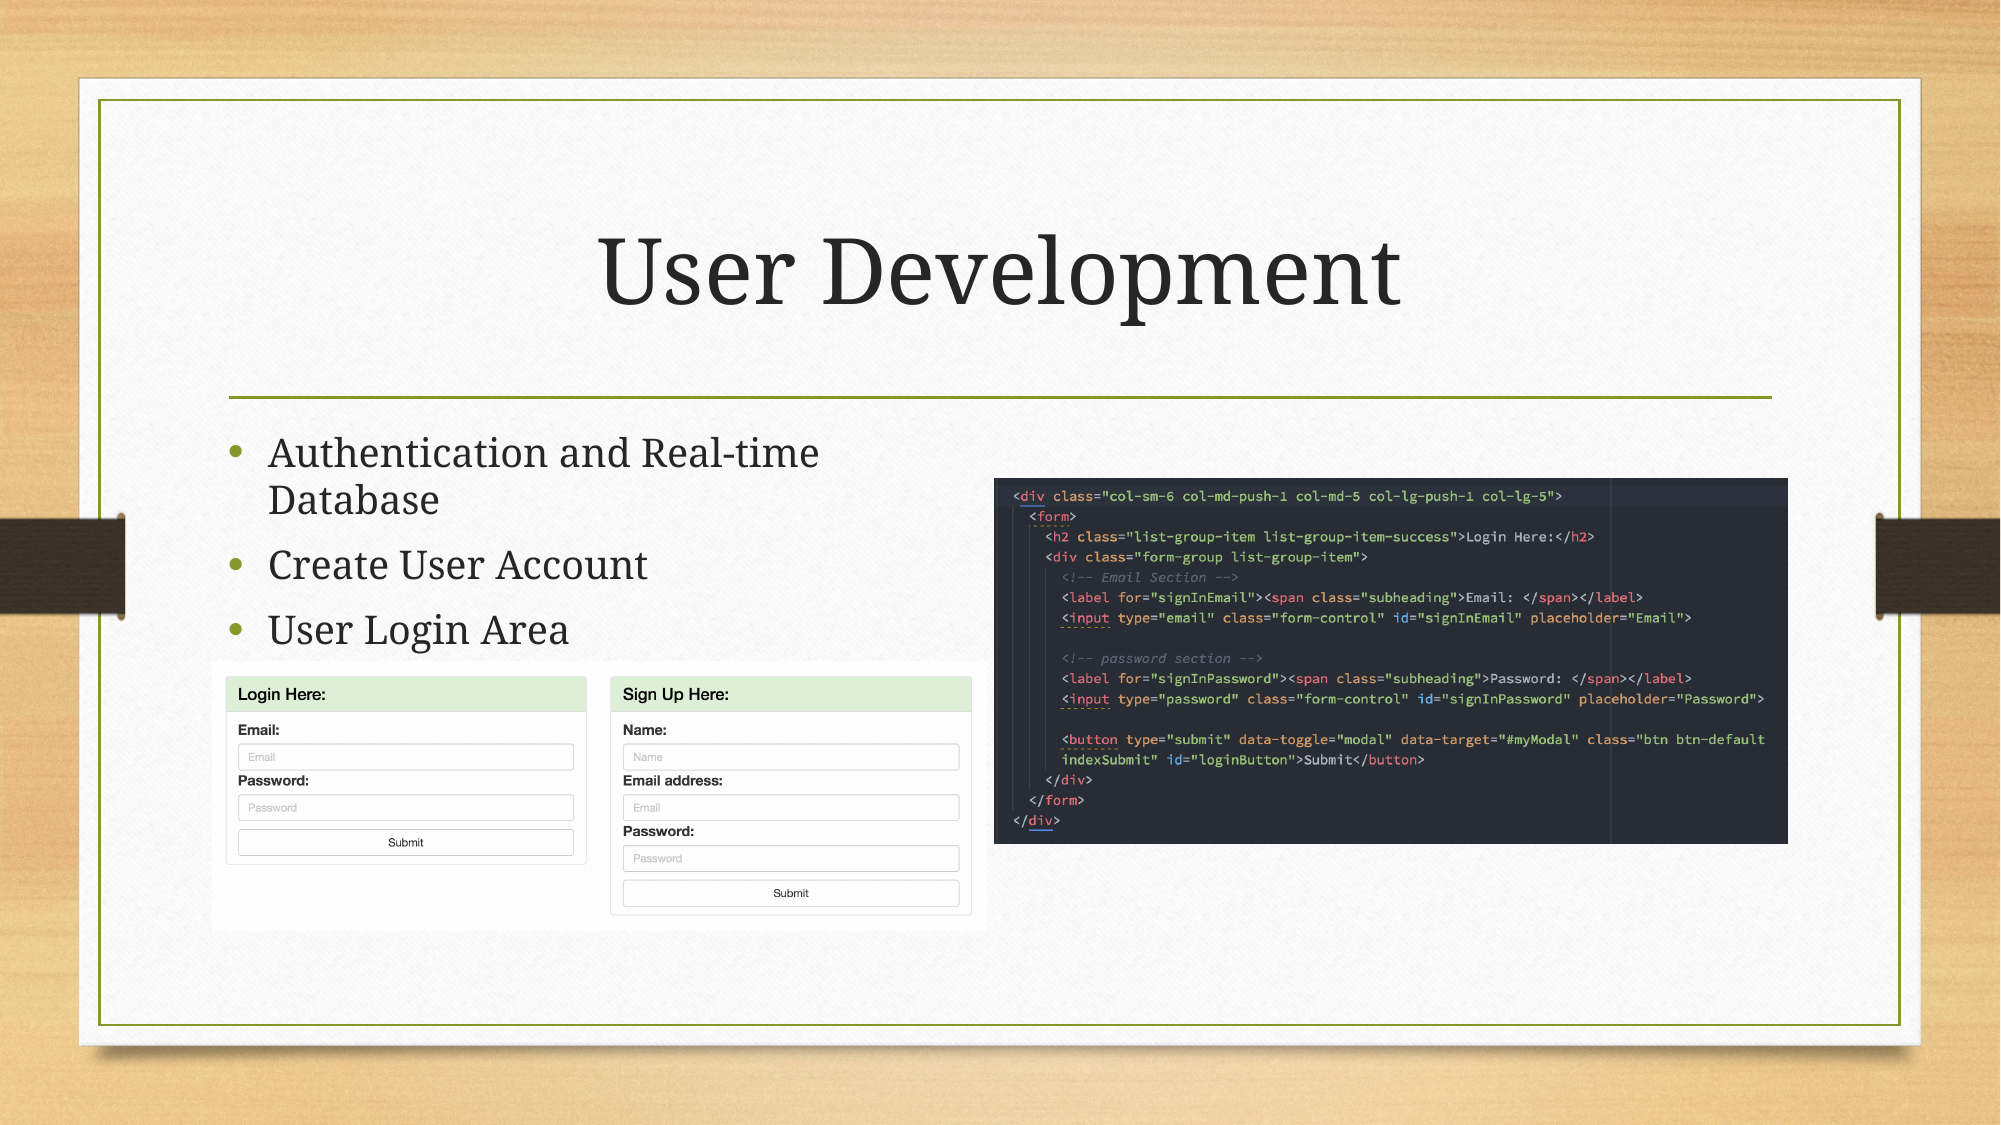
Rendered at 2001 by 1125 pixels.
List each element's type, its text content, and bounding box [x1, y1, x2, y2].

picture [0, 0, 2001, 1125]
list Authentication and Real-time Database Create User Account User Login Area [213, 420, 987, 661]
title User Development [212, 161, 1788, 375]
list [212, 661, 987, 931]
